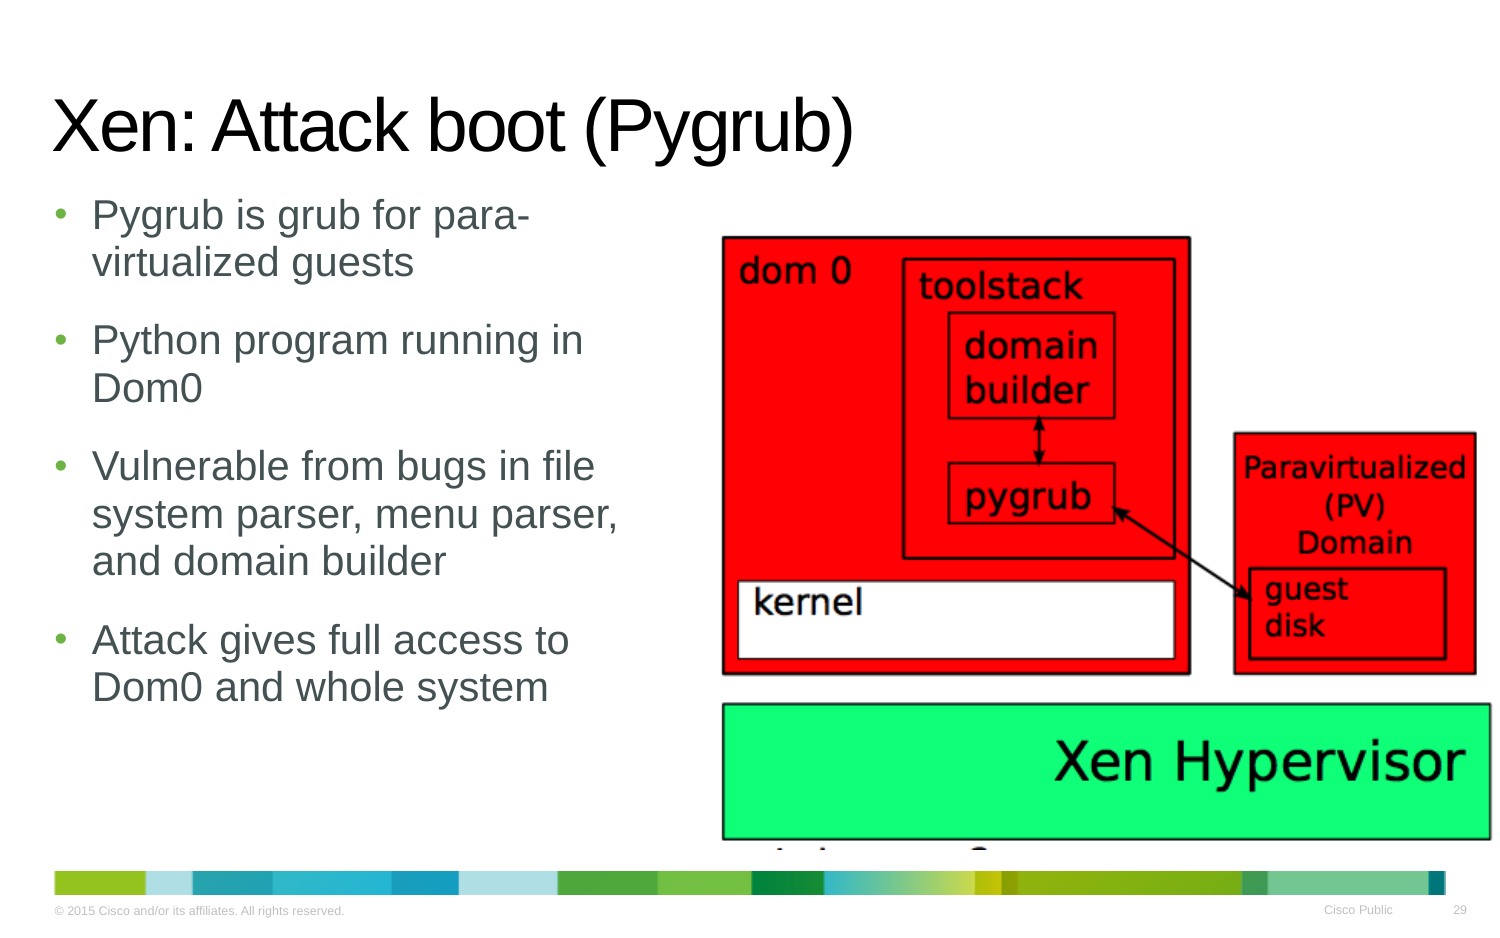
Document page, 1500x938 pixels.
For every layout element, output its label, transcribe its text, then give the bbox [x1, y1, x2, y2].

title Xen: Attack boot (Pygrub) [37, 59, 1447, 174]
picture [54, 871, 1446, 895]
list Pygrub is grub for para-virtualized guests Python program running in Dom0 Vulnerable from bugs in file system parser, menu parser, and domain builder Attack gives full access to Dom0 and whole system [39, 183, 647, 804]
picture [709, 223, 1500, 851]
